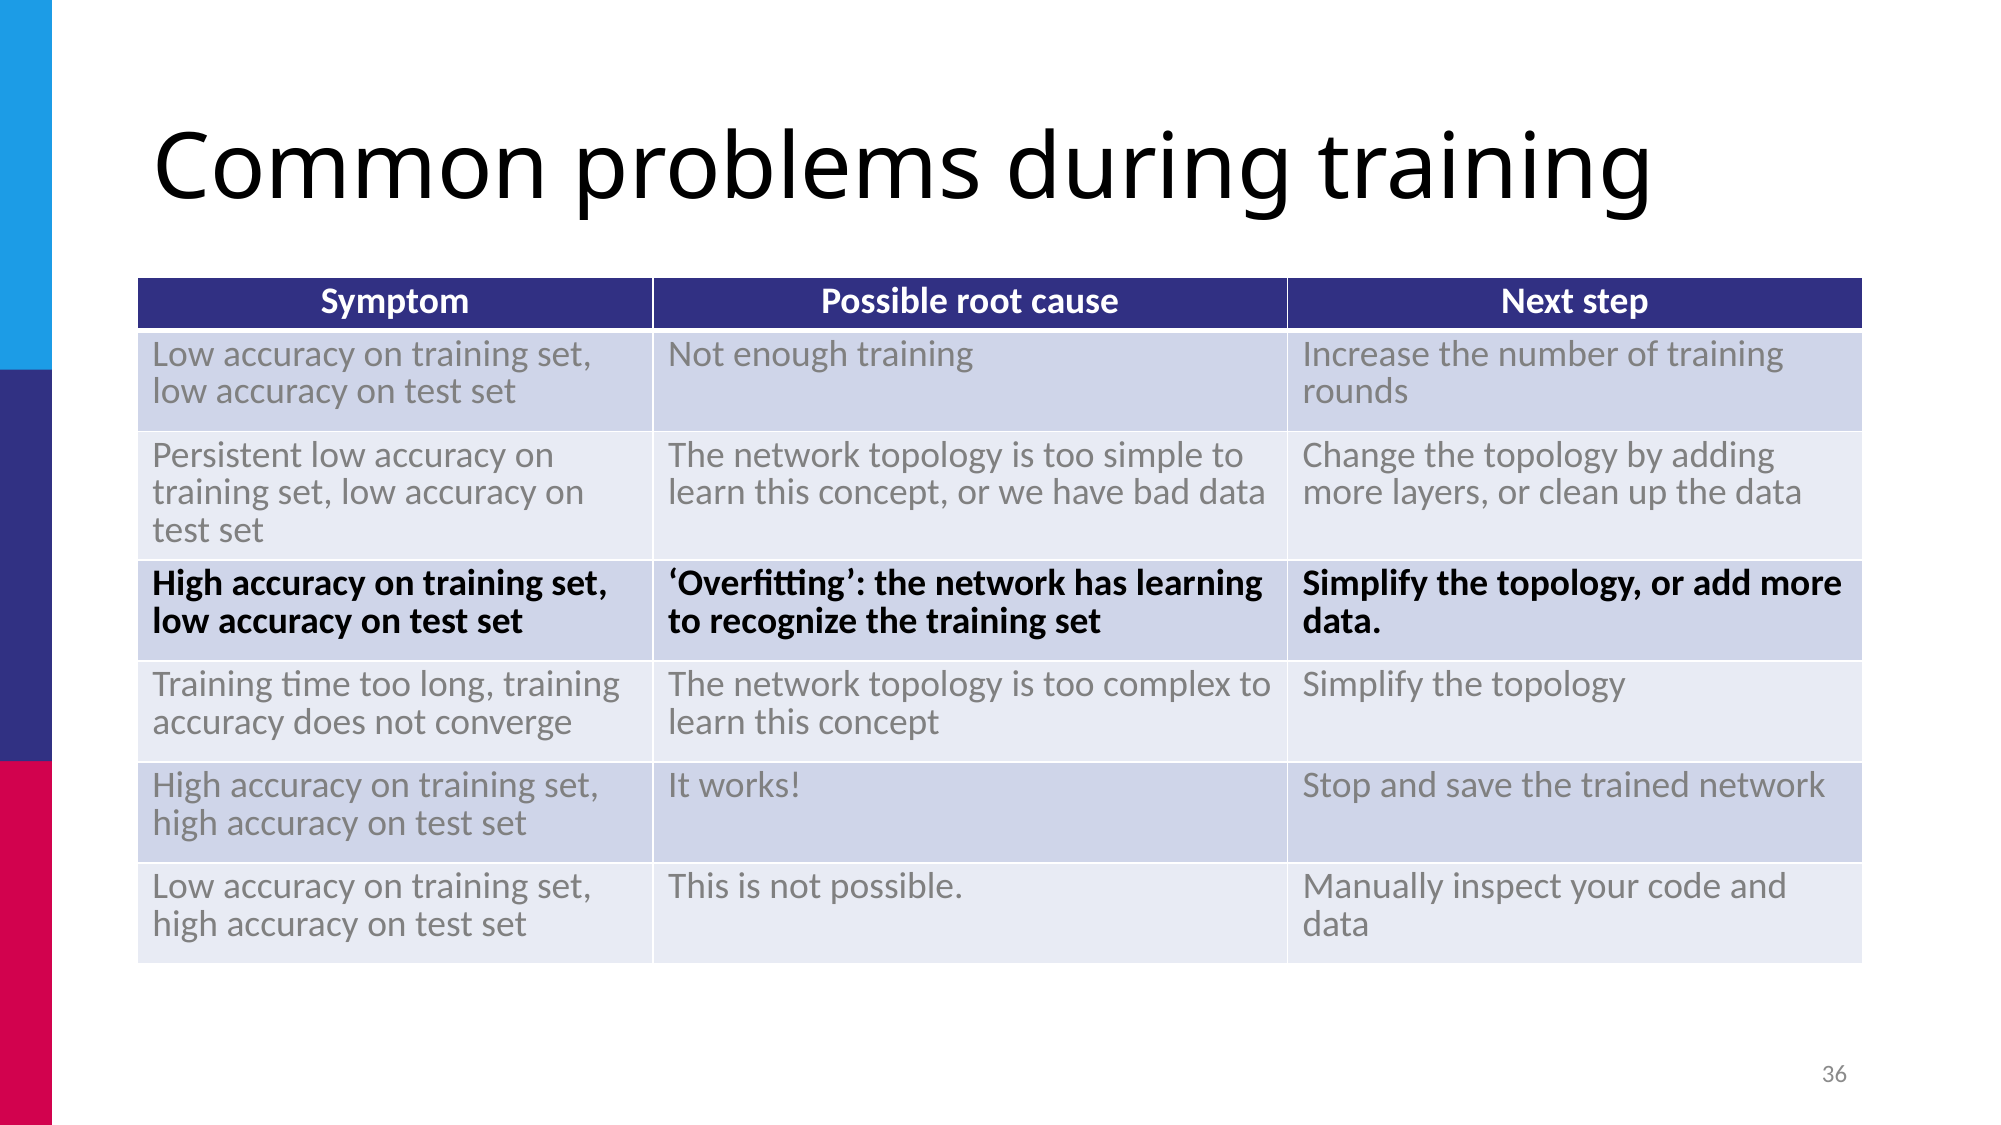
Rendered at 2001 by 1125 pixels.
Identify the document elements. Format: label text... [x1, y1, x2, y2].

title Common problems during training [137, 59, 1863, 276]
table_cell Manually inspect your code and data [1288, 864, 1862, 963]
table_cell High accuracy on training set, high accuracy on test set [138, 763, 652, 862]
table_header Next step [1288, 278, 1862, 328]
table_cell It works! [654, 763, 1287, 862]
table_cell The network topology is too simple to learn this concept, or we have bad data [654, 432, 1287, 559]
table_cell Training time too long, training accuracy does not converge [138, 662, 652, 761]
table_cell Stop and save the trained network [1288, 763, 1862, 862]
table_cell Simplify the topology [1288, 662, 1862, 761]
table_cell Increase the number of training rounds [1288, 333, 1862, 431]
table_cell ‘Overfitting’: the network has learning to recognize the training set [654, 561, 1287, 660]
table_header Possible root cause [654, 278, 1287, 328]
table_cell Not enough training [654, 333, 1287, 431]
table_cell Low accuracy on training set, low accuracy on test set [138, 333, 652, 431]
table_cell High accuracy on training set, low accuracy on test set [138, 561, 652, 660]
table_cell This is not possible. [654, 864, 1287, 963]
table_cell The network topology is too complex to learn this concept [654, 662, 1287, 761]
table_cell Persistent low accuracy on training set, low accuracy on test set [138, 432, 652, 559]
table_cell Low accuracy on training set, high accuracy on test set [138, 864, 652, 963]
slide_number 36 [1412, 1042, 1863, 1103]
table_cell Simplify the topology, or add more data. [1288, 561, 1862, 660]
table_cell Change the topology by adding more layers, or clean up the data [1288, 432, 1862, 559]
table_header Symptom [138, 278, 652, 328]
